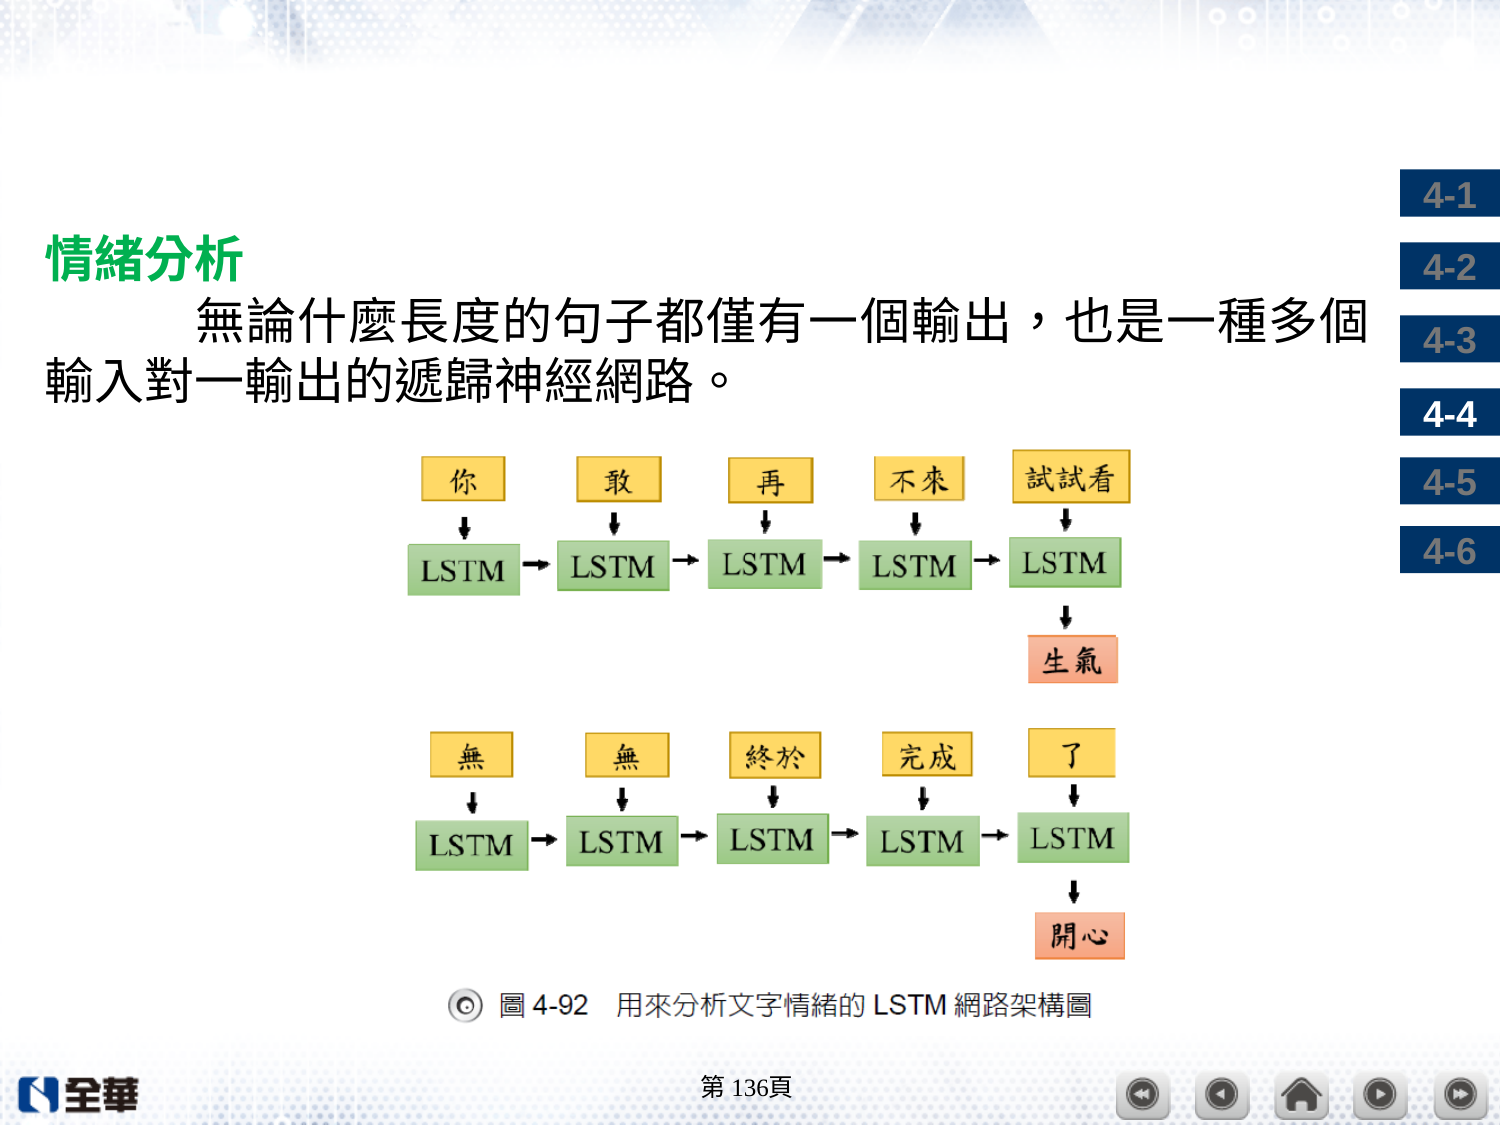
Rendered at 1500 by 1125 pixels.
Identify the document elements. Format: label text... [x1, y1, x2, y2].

list 情緒分析 無論什麼長度的句子都僅有一個輸出，也是一種多個輸入對一輸出的遞歸神經網路。 [29, 219, 1386, 1048]
picture [0, 0, 1500, 1125]
